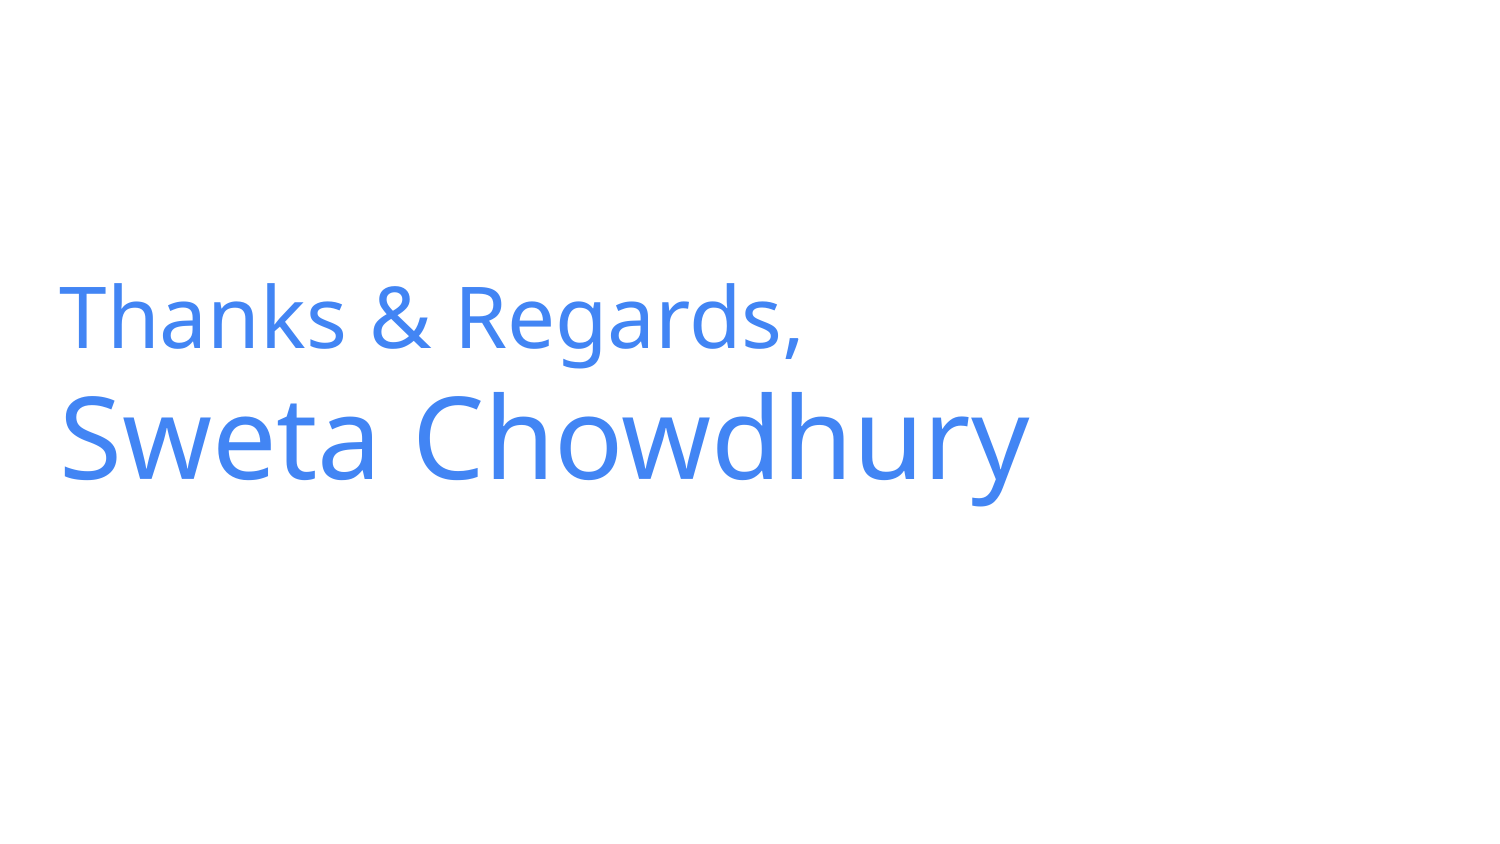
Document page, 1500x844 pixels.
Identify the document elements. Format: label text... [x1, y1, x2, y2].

text_box Thanks & Regards, Sweta Chowdhury [59, 262, 1263, 559]
